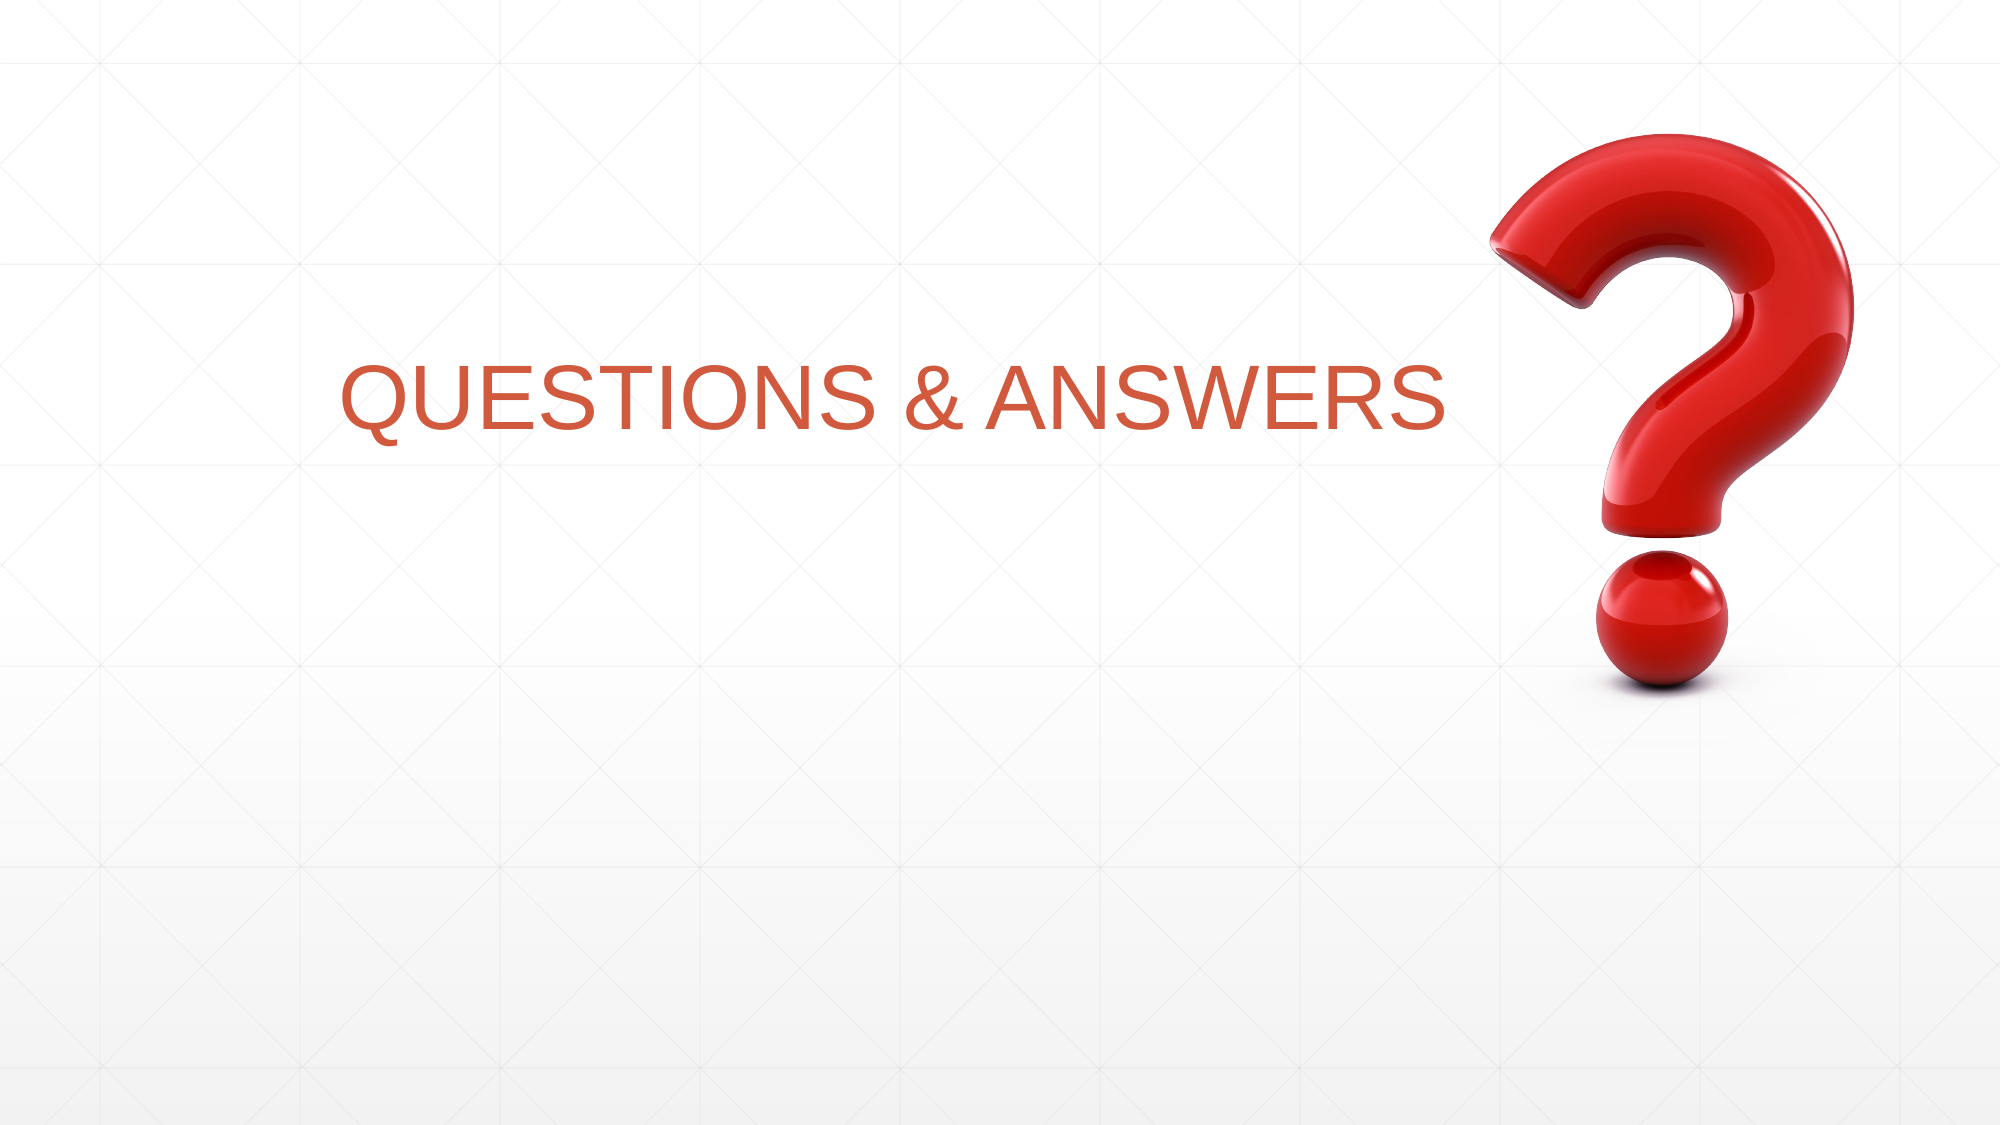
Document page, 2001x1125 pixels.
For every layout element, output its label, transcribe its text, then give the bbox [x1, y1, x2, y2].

list QUESTIONS & ANSWERS [172, 343, 1395, 638]
picture [1395, 59, 1929, 771]
